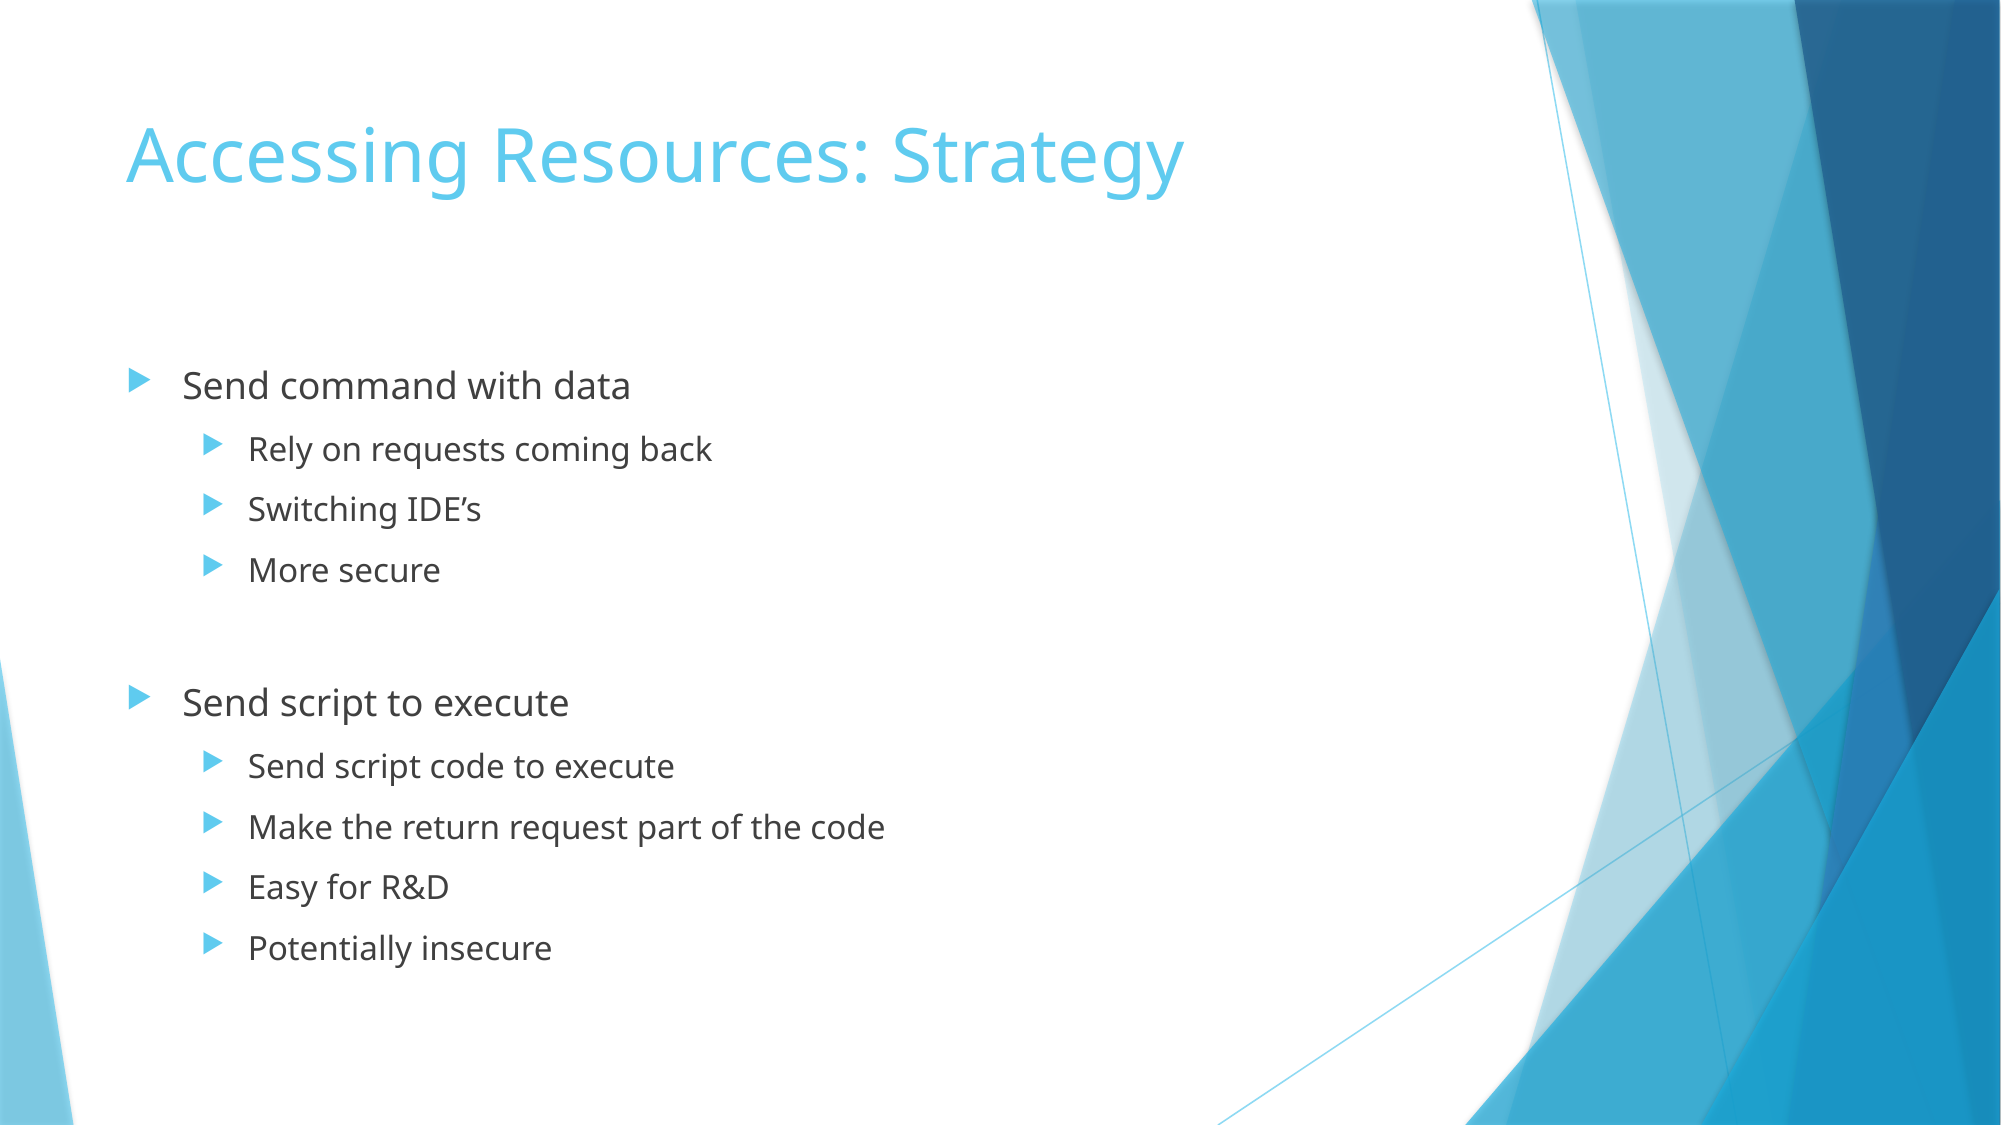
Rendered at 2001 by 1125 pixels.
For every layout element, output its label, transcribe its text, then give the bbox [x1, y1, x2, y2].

title Accessing Resources: Strategy [111, 99, 1522, 317]
list Send command with data Rely on requests coming back Switching IDE’s More secure Send script to execute Send script code to execute Make the return request part of the code Easy for R&D Potentially insecure [111, 354, 1522, 992]
